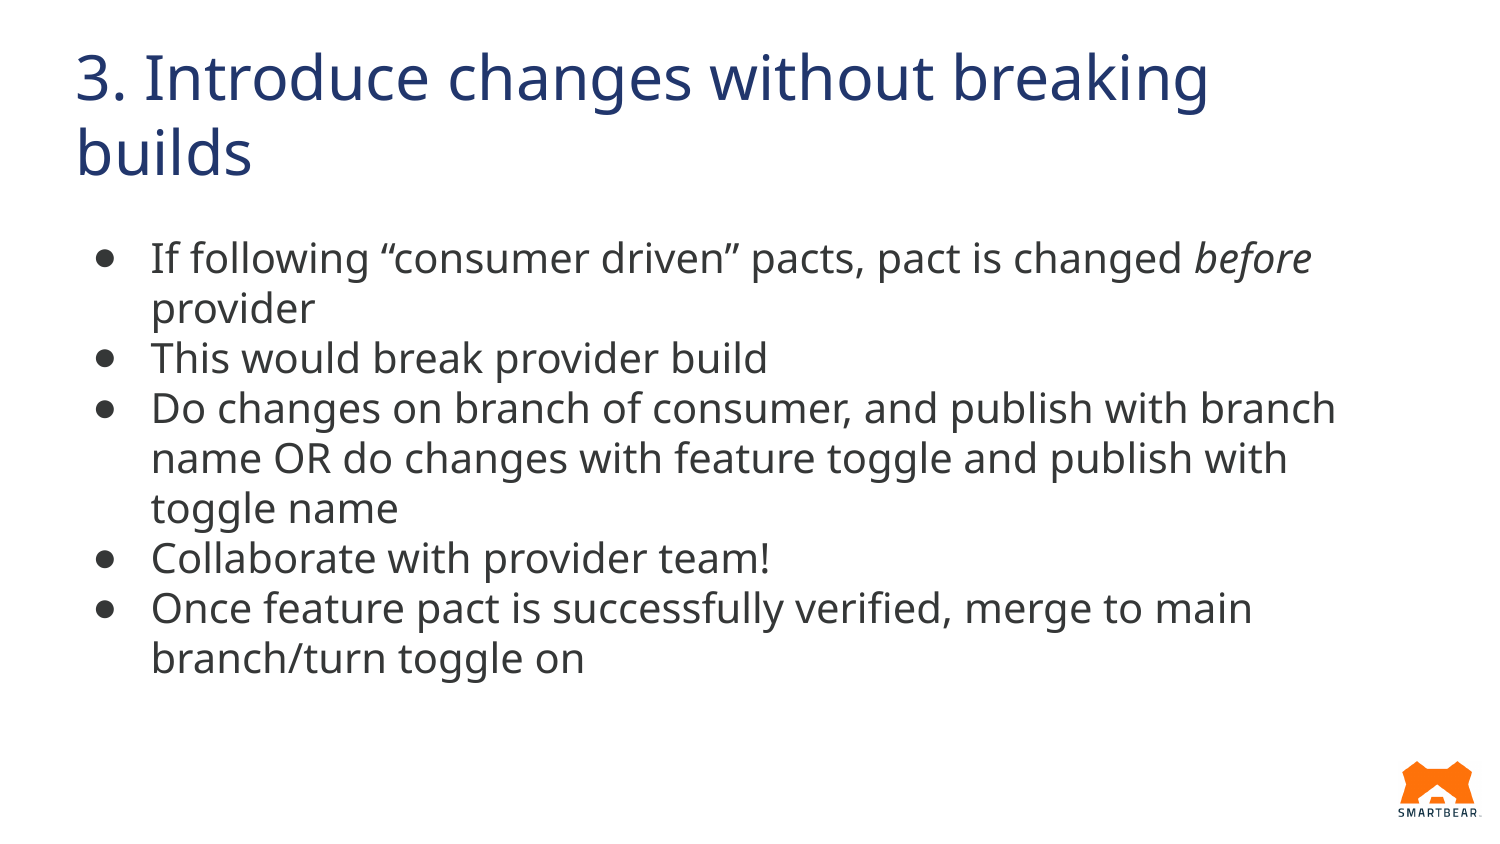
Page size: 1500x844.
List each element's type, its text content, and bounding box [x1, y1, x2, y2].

title 3. Introduce changes without breaking builds [60, 9, 1375, 216]
picture [1398, 761, 1482, 817]
list If following “consumer driven” pacts, pact is changed before provider This would break provider build Do changes on branch of consumer, and publish with branch name OR do changes with feature toggle and publish with toggle name Collaborate with provider team! Once feature pact is successfully verified, merge to main branch/turn toggle on [60, 216, 1389, 740]
